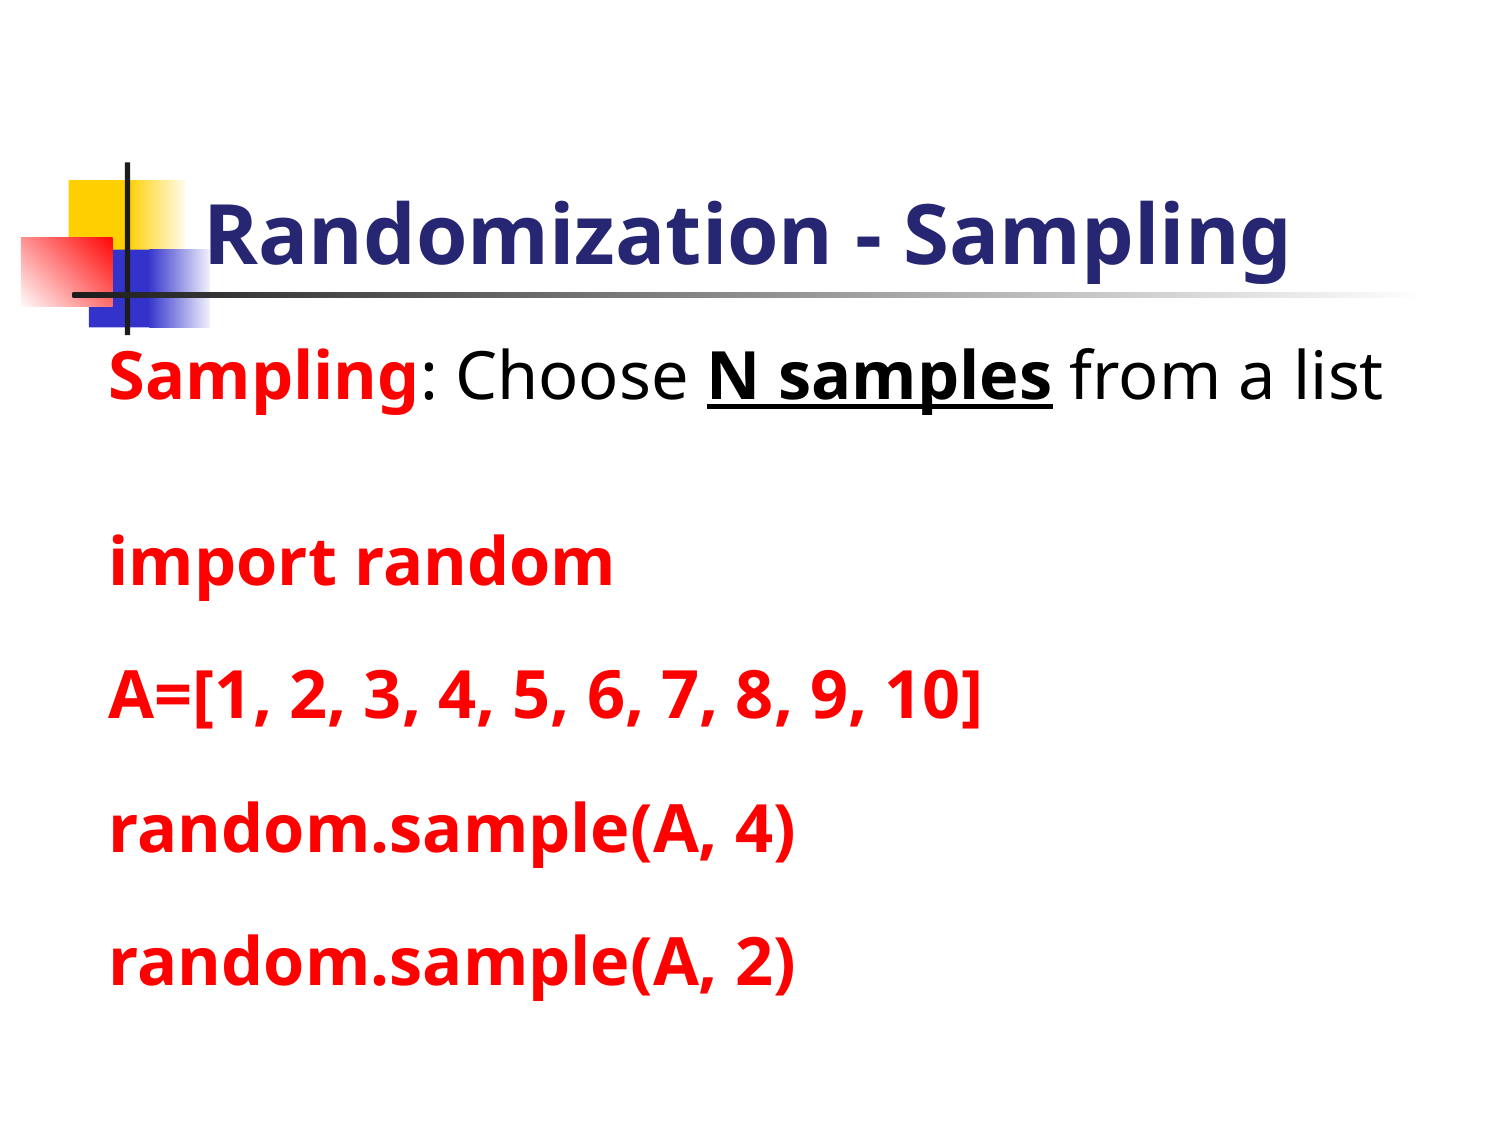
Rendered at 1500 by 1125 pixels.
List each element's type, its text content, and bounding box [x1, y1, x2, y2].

title Randomization - Sampling [188, 101, 1468, 289]
list Sampling: Choose N samples from a list import random A=[1, 2, 3, 4, 5, 6, 7, 8, 9, 10] random.sample(A, 4) random.sample(A, 2) [37, 324, 1500, 1125]
